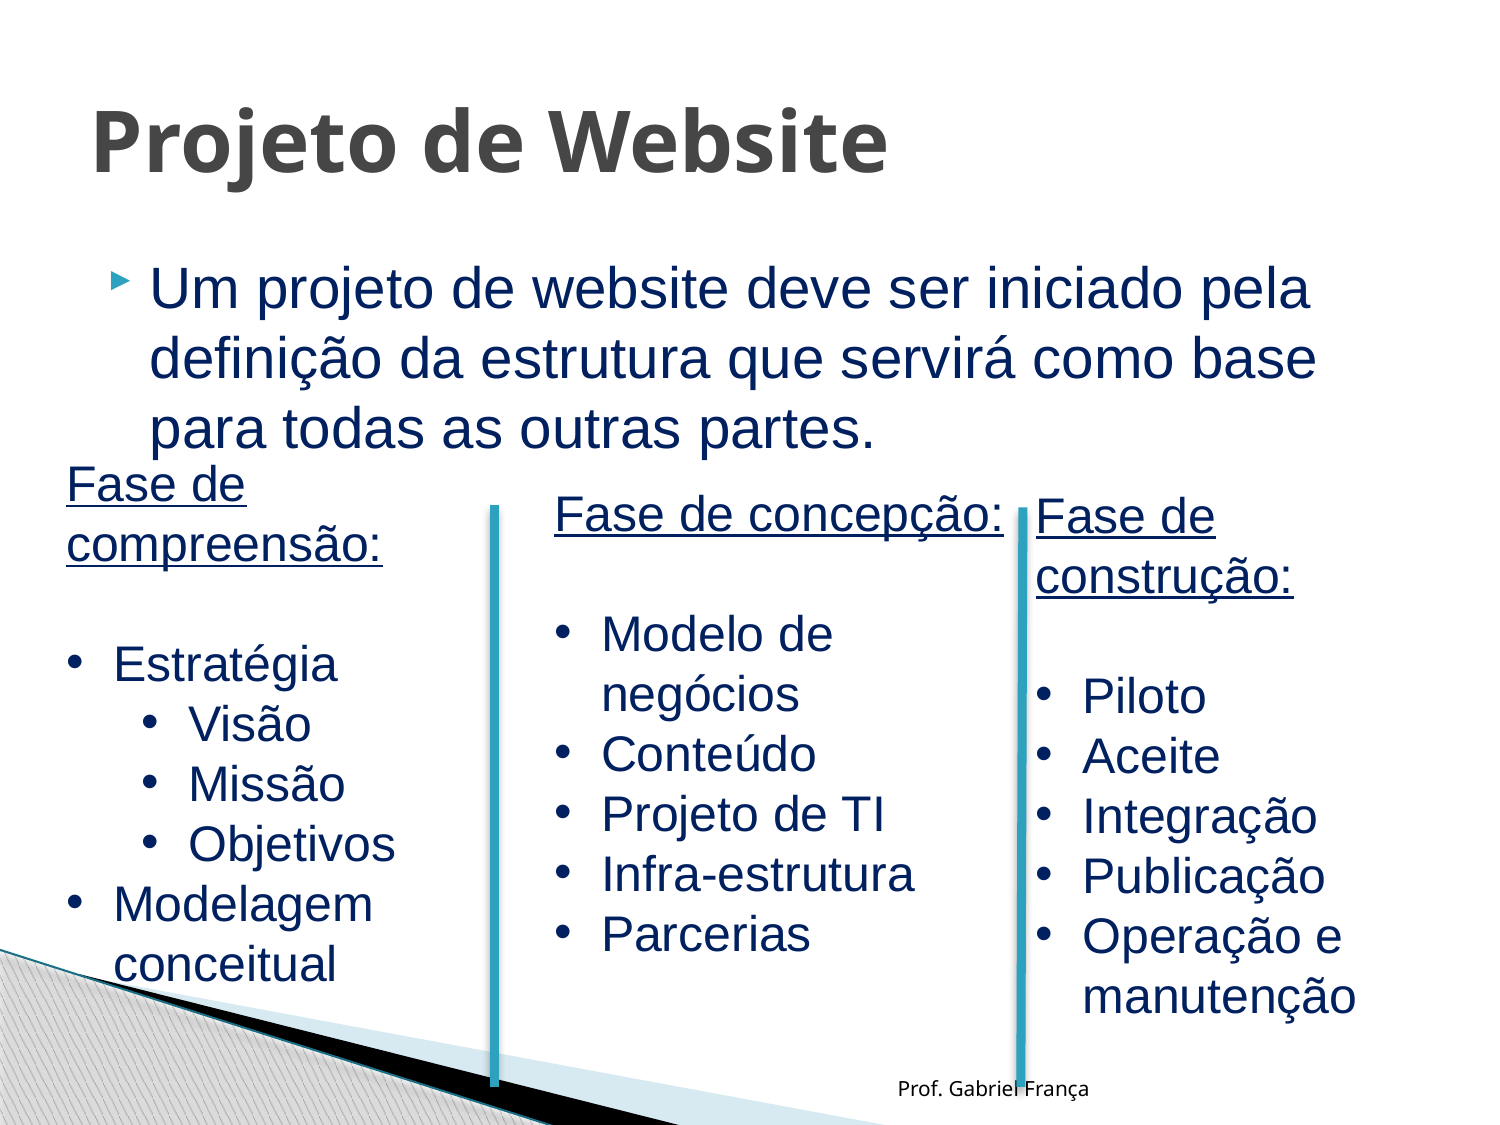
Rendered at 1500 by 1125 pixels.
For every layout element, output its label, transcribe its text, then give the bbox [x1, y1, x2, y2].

title Projeto de Website [75, 45, 1425, 233]
footer Prof. Gabriel França [718, 1051, 1105, 1112]
text_box Fase de concepção: Modelo de negócios Conteúdo Projeto de TI Infra-estrutura Parcerias [539, 474, 1023, 1029]
list Um projeto de website deve ser iniciado pela definição da estrutura que servirá como base para todas as outras partes. [75, 243, 1425, 986]
text_box Fase de construção: Piloto Aceite Integração Publicação Operação e manutenção [1023, 475, 1474, 1031]
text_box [1020, 507, 1024, 1088]
text_box Fase de compreensão: Estratégia Visão Missão Objetivos Modelagem conceitual [51, 444, 513, 1120]
